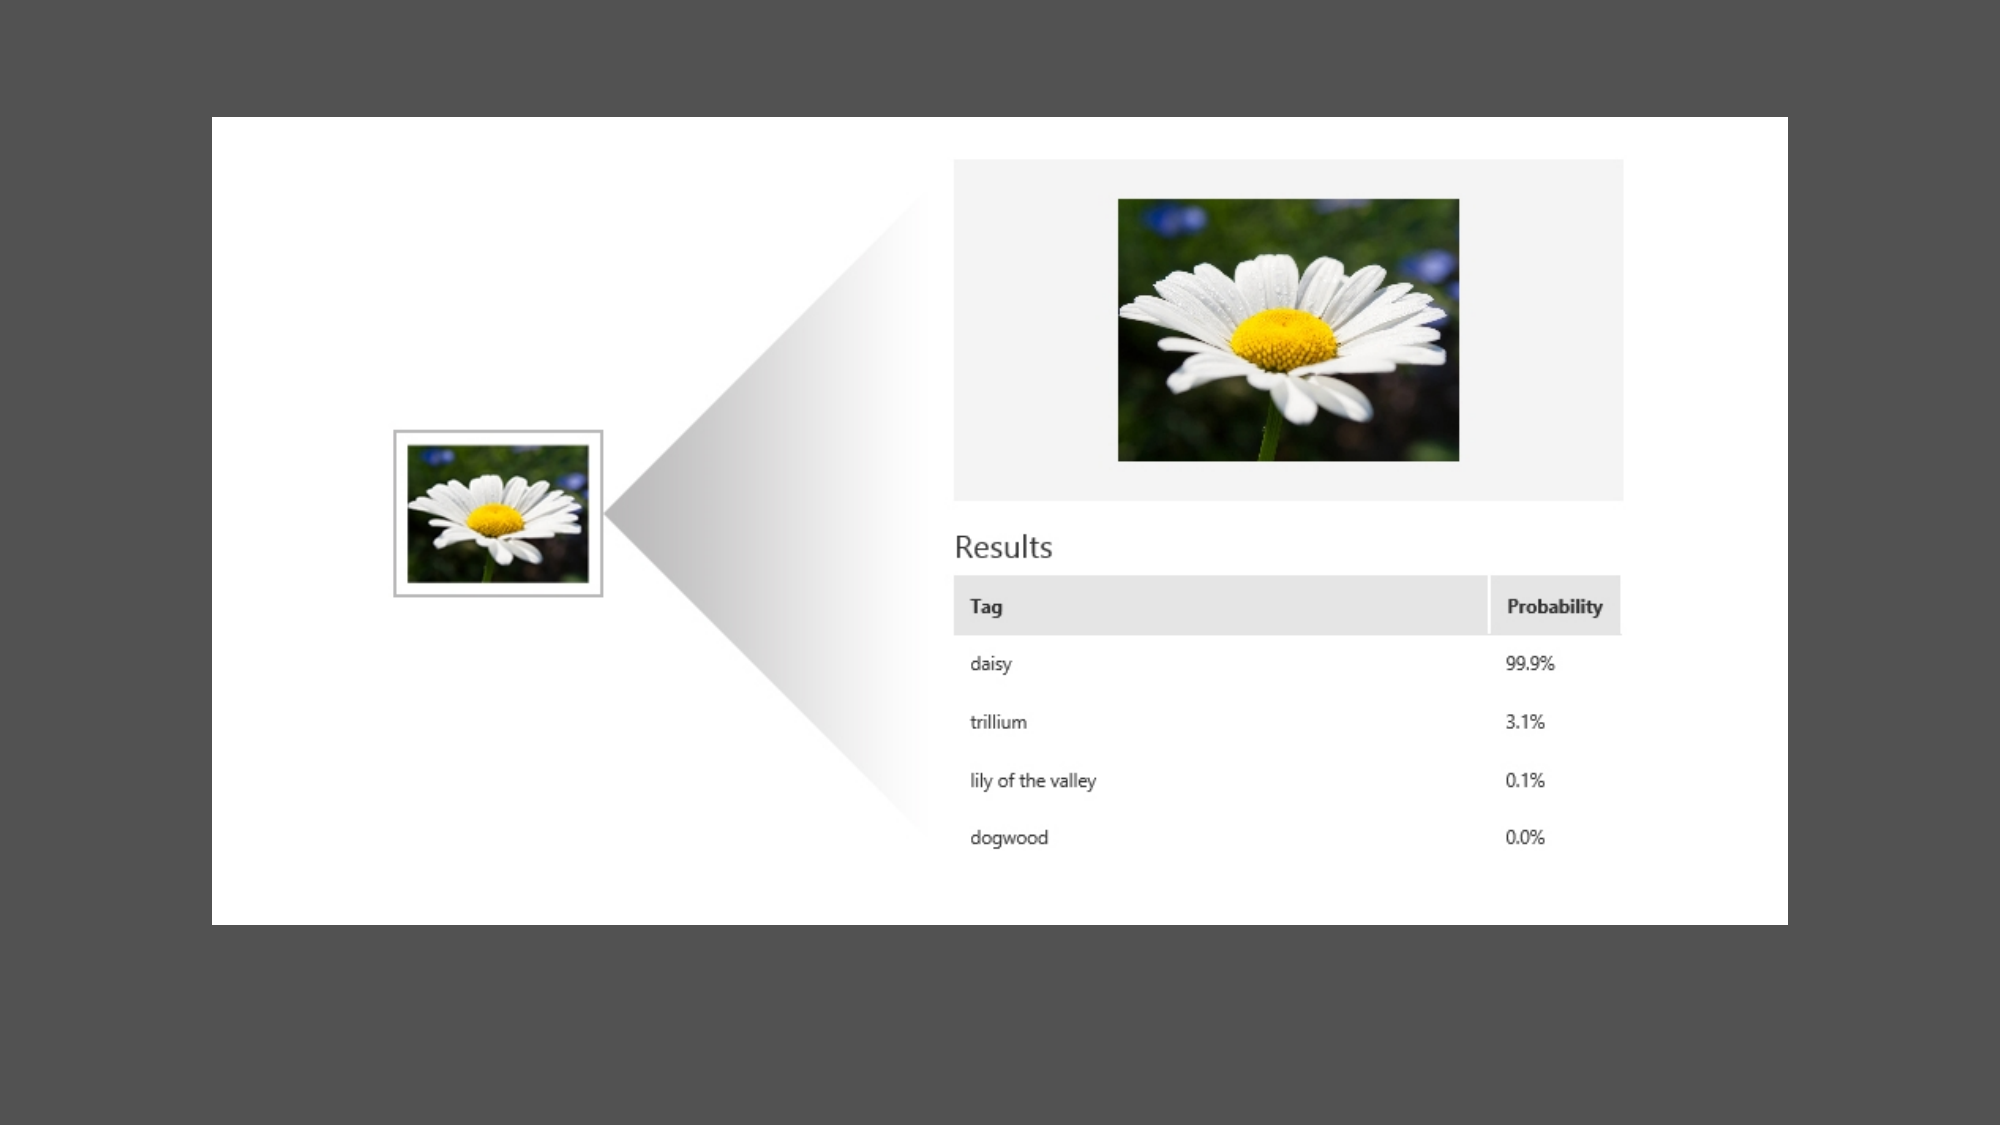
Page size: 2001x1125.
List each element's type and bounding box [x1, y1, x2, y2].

picture [211, 117, 1789, 925]
